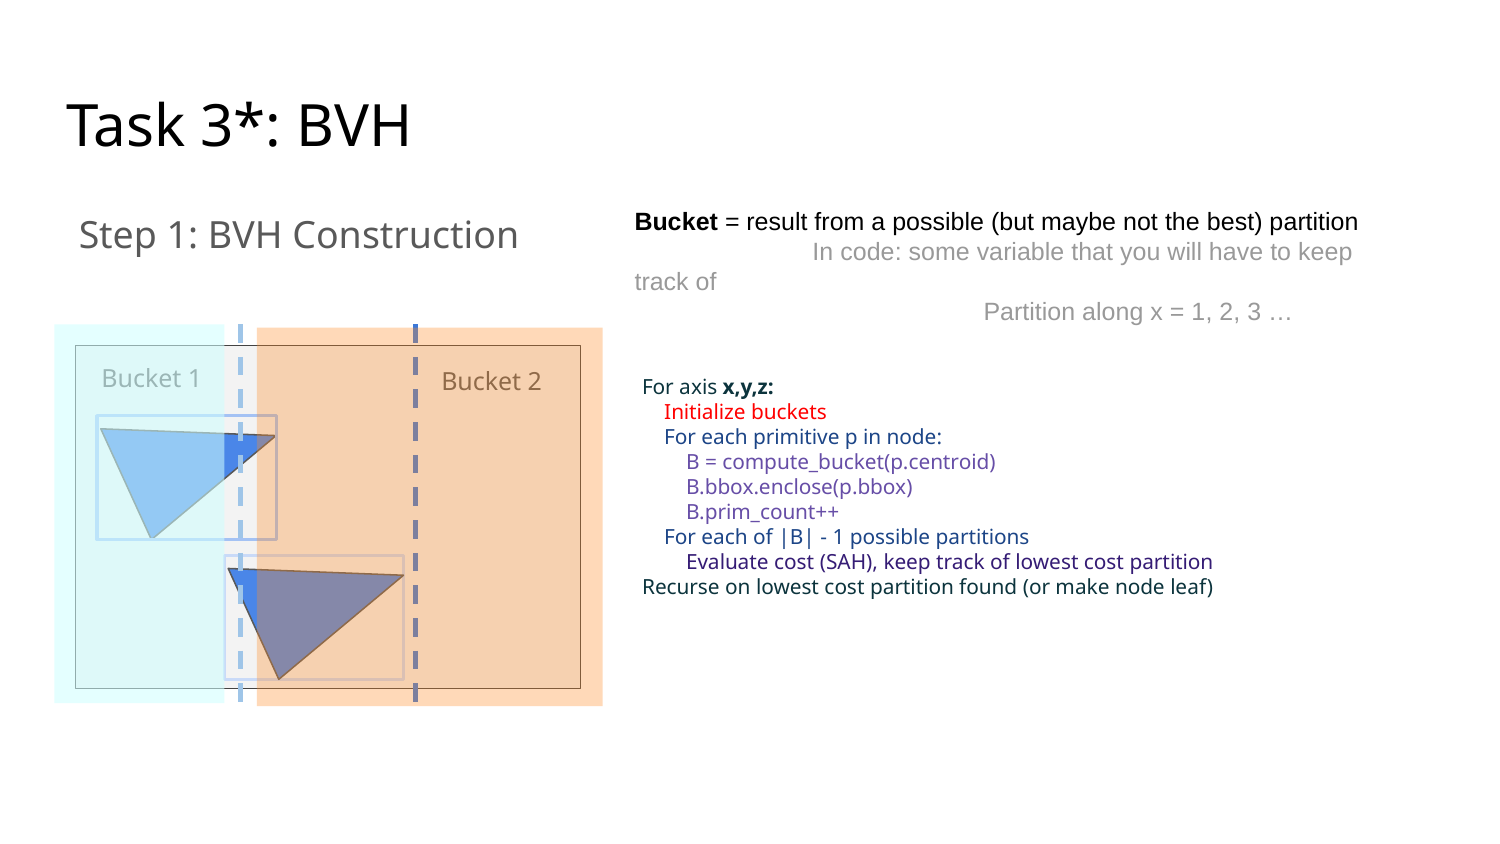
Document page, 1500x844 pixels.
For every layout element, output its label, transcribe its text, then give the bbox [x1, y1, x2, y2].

text_box [245, 680, 256, 689]
text_box [245, 608, 256, 680]
text_box Bucket = result from a possible (but maybe not the best) partition In code: some variable that you will have to keep track of Partition along x = 1, 2, 3 … [619, 190, 1429, 341]
text_box [245, 540, 256, 555]
text_box [245, 415, 256, 540]
text_box [418, 327, 603, 707]
text_box [245, 555, 256, 569]
text_box [225, 540, 236, 555]
text_box [225, 345, 236, 415]
text_box [228, 568, 236, 586]
text_box [225, 415, 236, 540]
text_box [225, 555, 236, 680]
text_box For axis x,y,z: Initialize buckets For each primitive p in node: B = compute_bucket(p.centroid) B.bbox.enclose(p.bbox) B.prim_count++ For each of |B| - 1 possible partitions Evaluate cost (SAH), keep track of lowest cost partition Recurse on lowest cost partition found (or make node leaf) [627, 358, 1471, 633]
title Task 3*: BVH [51, 72, 557, 167]
text_box [245, 569, 256, 630]
text_box Bucket 1 [225, 342, 229, 400]
text_box [256, 327, 413, 707]
text_box [54, 324, 225, 704]
text_box [225, 680, 236, 689]
list Step 1: BVH Construction [63, 189, 683, 283]
text_box [245, 345, 256, 415]
